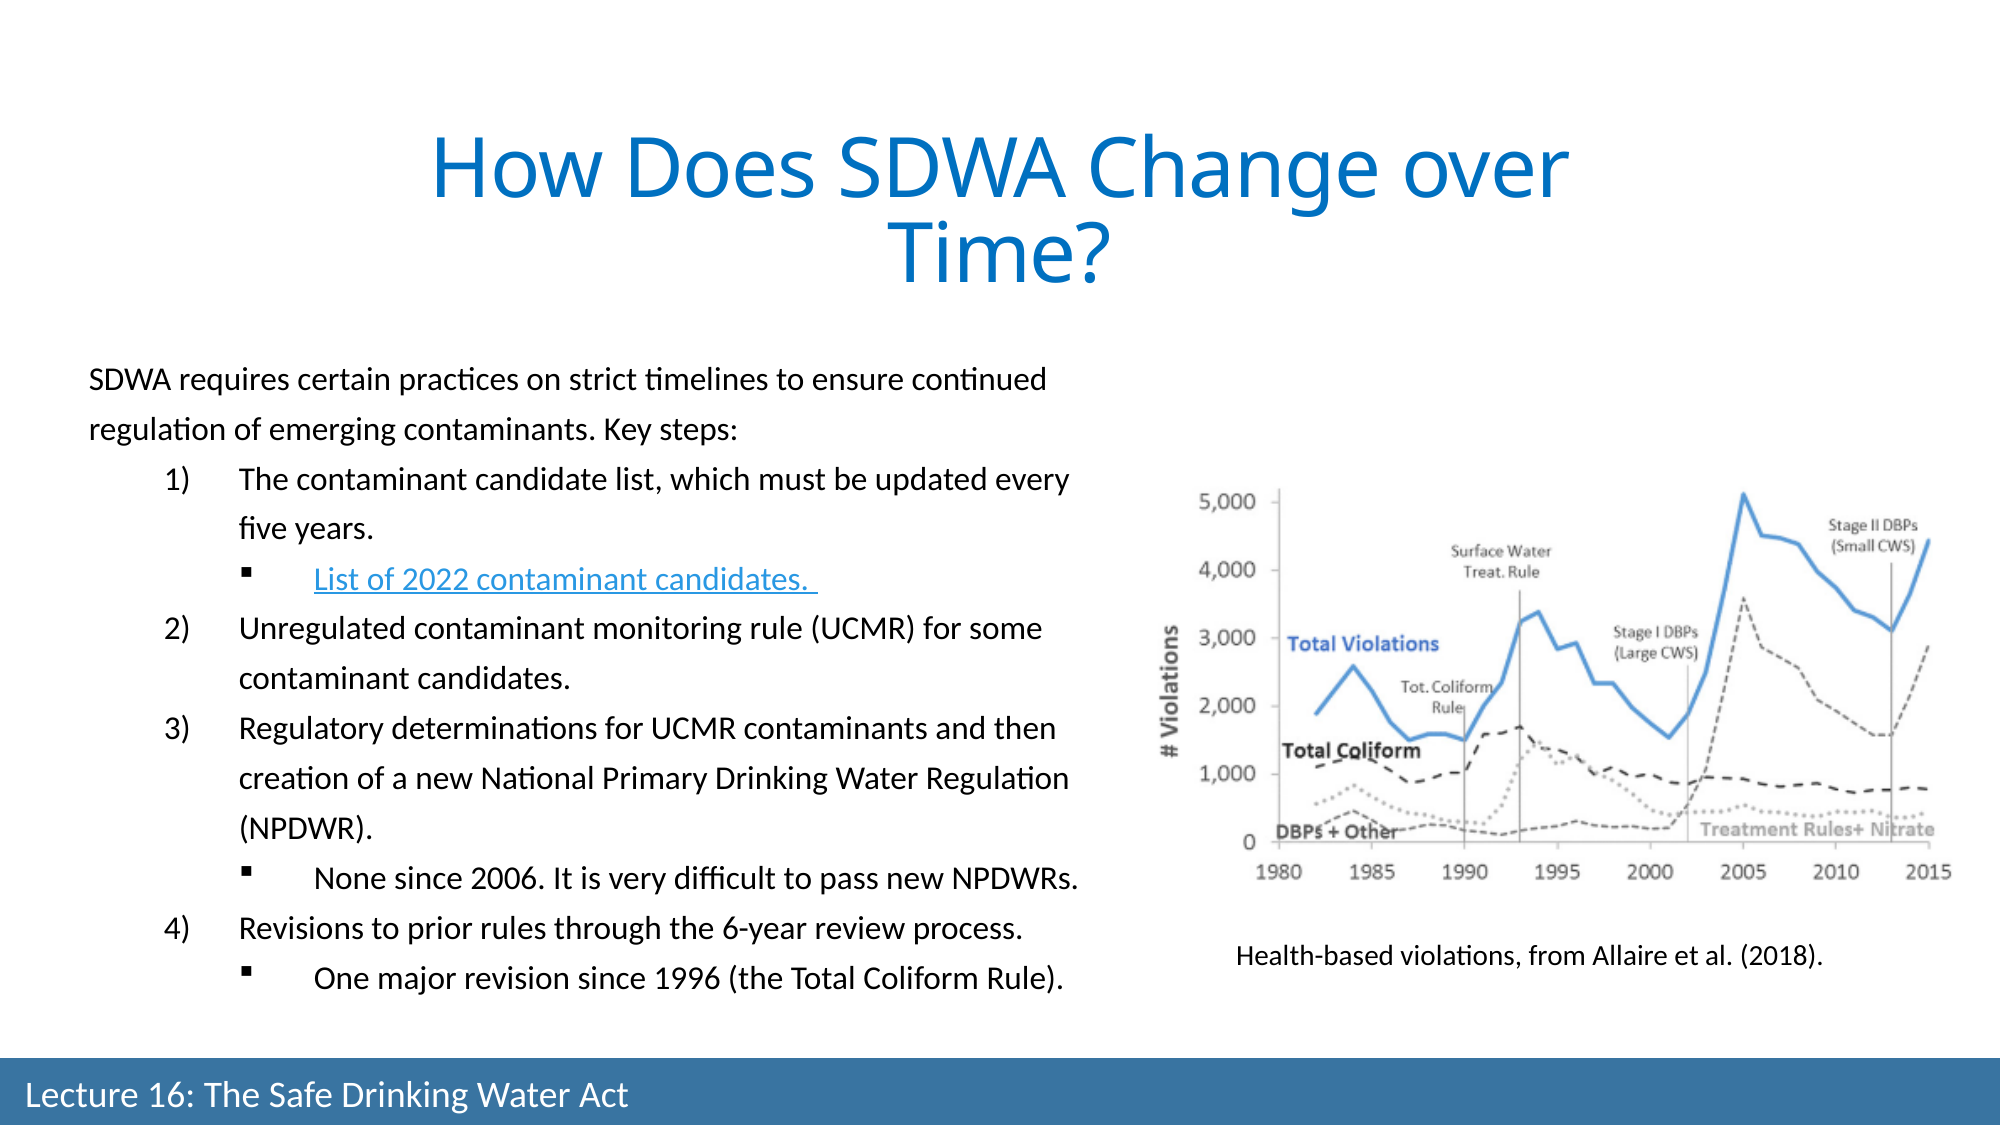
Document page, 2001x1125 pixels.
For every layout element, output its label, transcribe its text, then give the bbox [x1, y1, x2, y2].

text_box How Does SDWA Change over Time? [407, 110, 1593, 307]
picture [1094, 450, 2000, 897]
text_box Health-based violations, from Allaire et al. (2018). [1221, 920, 2000, 979]
text_box SDWA requires certain practices on strict timelines to ensure continued regulation of emerging contaminants. Key steps: The contaminant candidate list, which must be updated every five years. List of 2022 contaminant candidates. Unregulated contaminant monitoring rule (UCMR) for some contaminant candidates. Regulatory determinations for UCMR contaminants and then creation of a new National Primary Drinking Water Regulation (NPDWR). None since 2006. It is very difficult to pass new NPDWRs. Revisions to prior rules through the 6-year review process. One major revision since 1996 (the Total Coliform Rule). [74, 339, 1110, 1004]
